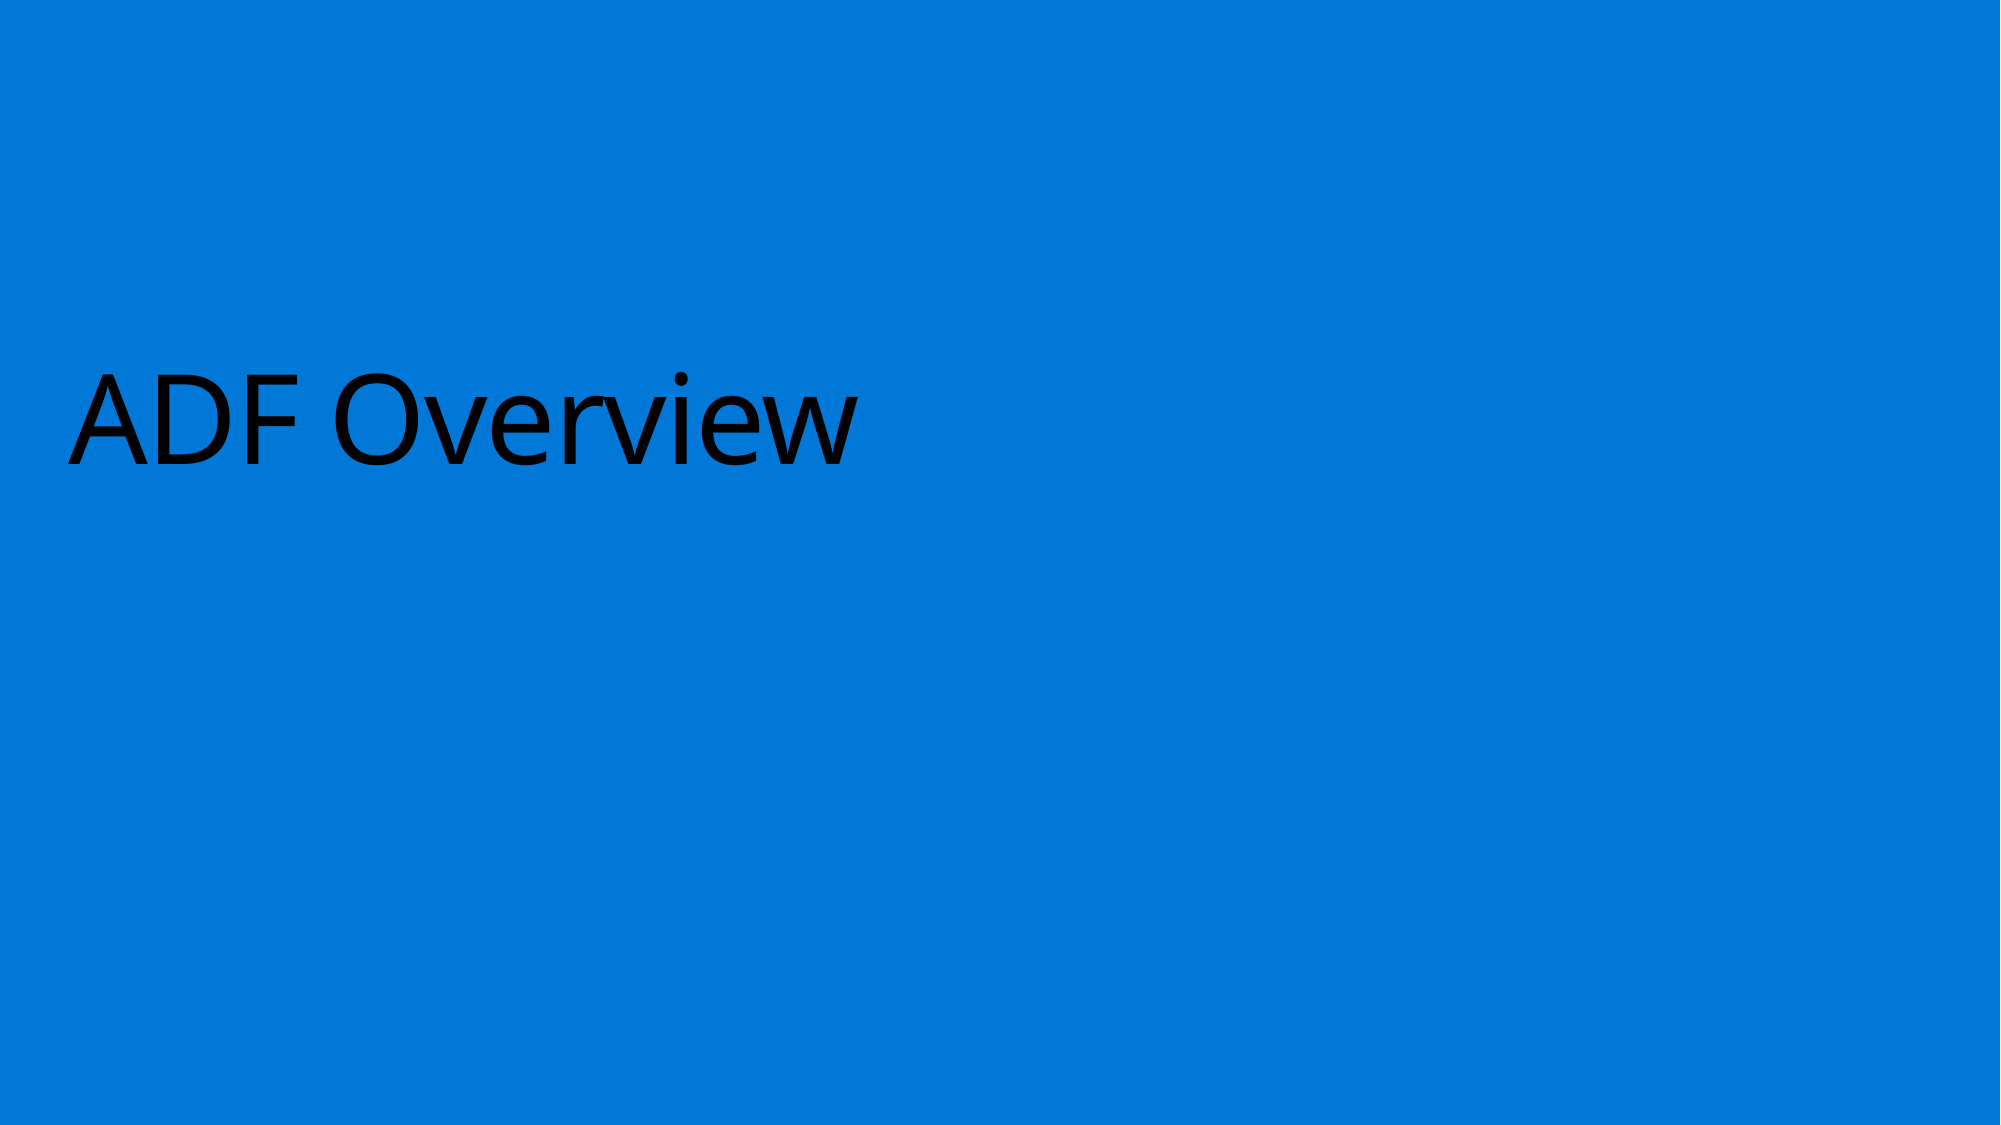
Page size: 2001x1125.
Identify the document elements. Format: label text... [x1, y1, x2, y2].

title ADF Overview [44, 341, 1956, 509]
